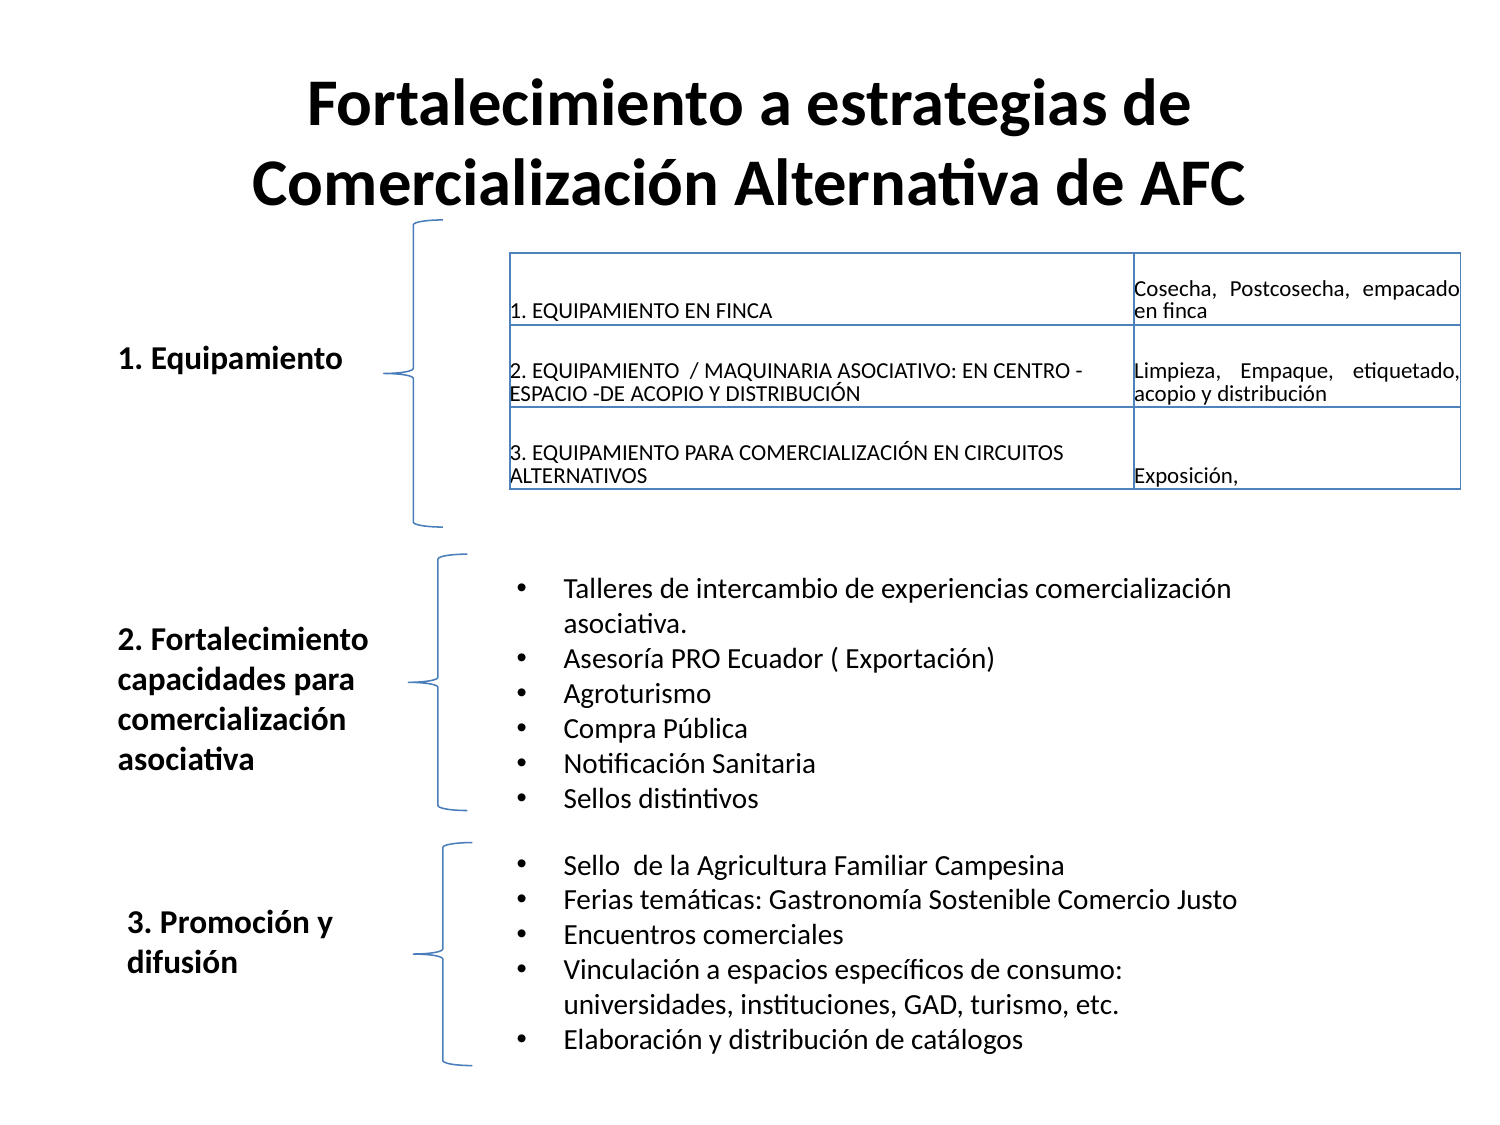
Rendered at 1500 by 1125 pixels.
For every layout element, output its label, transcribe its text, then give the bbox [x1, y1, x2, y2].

text_box 3. Promoción y difusión [112, 893, 361, 988]
text_box 2. Fortalecimiento capacidades para comercialización asociativa [102, 609, 420, 785]
text_box Talleres de intercambio de experiencias comercialización asociativa. Asesoría PRO Ecuador ( Exportación) Agroturismo Compra Pública Notificación Sanitaria Sellos distintivos [501, 562, 1270, 838]
table_header 1. EQUIPAMIENTO EN FINCA [511, 254, 1133, 324]
title Fortalecimiento a estrategias de Comercialización Alternativa de AFC [75, 45, 1425, 233]
table_cell 2. EQUIPAMIENTO / MAQUINARIA ASOCIATIVO: EN CENTRO - ESPACIO -DE ACOPIO Y DISTRIBUCIÓN [511, 326, 1133, 406]
table_header Cosecha, Postcosecha, empacado en finca [1135, 254, 1460, 324]
table_cell 3. EQUIPAMIENTO PARA COMERCIALIZACIÓN EN CIRCUITOS ALTERNATIVOS [511, 408, 1133, 488]
text_box Sello de la Agricultura Familiar Campesina Ferias temáticas: Gastronomía Sostenible Comercio Justo Encuentros comerciales Vinculación a espacios específicos de consumo: universidades, instituciones, GAD, turismo, etc. Elaboración y distribución de catálogos [501, 838, 1270, 1063]
table_cell Exposición, [1135, 408, 1460, 488]
text_box [382, 219, 443, 528]
text_box [407, 553, 468, 812]
table_cell Limpieza, Empaque, etiquetado, acopio y distribución [1135, 326, 1460, 406]
text_box 1. Equipamiento [102, 329, 412, 384]
text_box [412, 841, 473, 1067]
